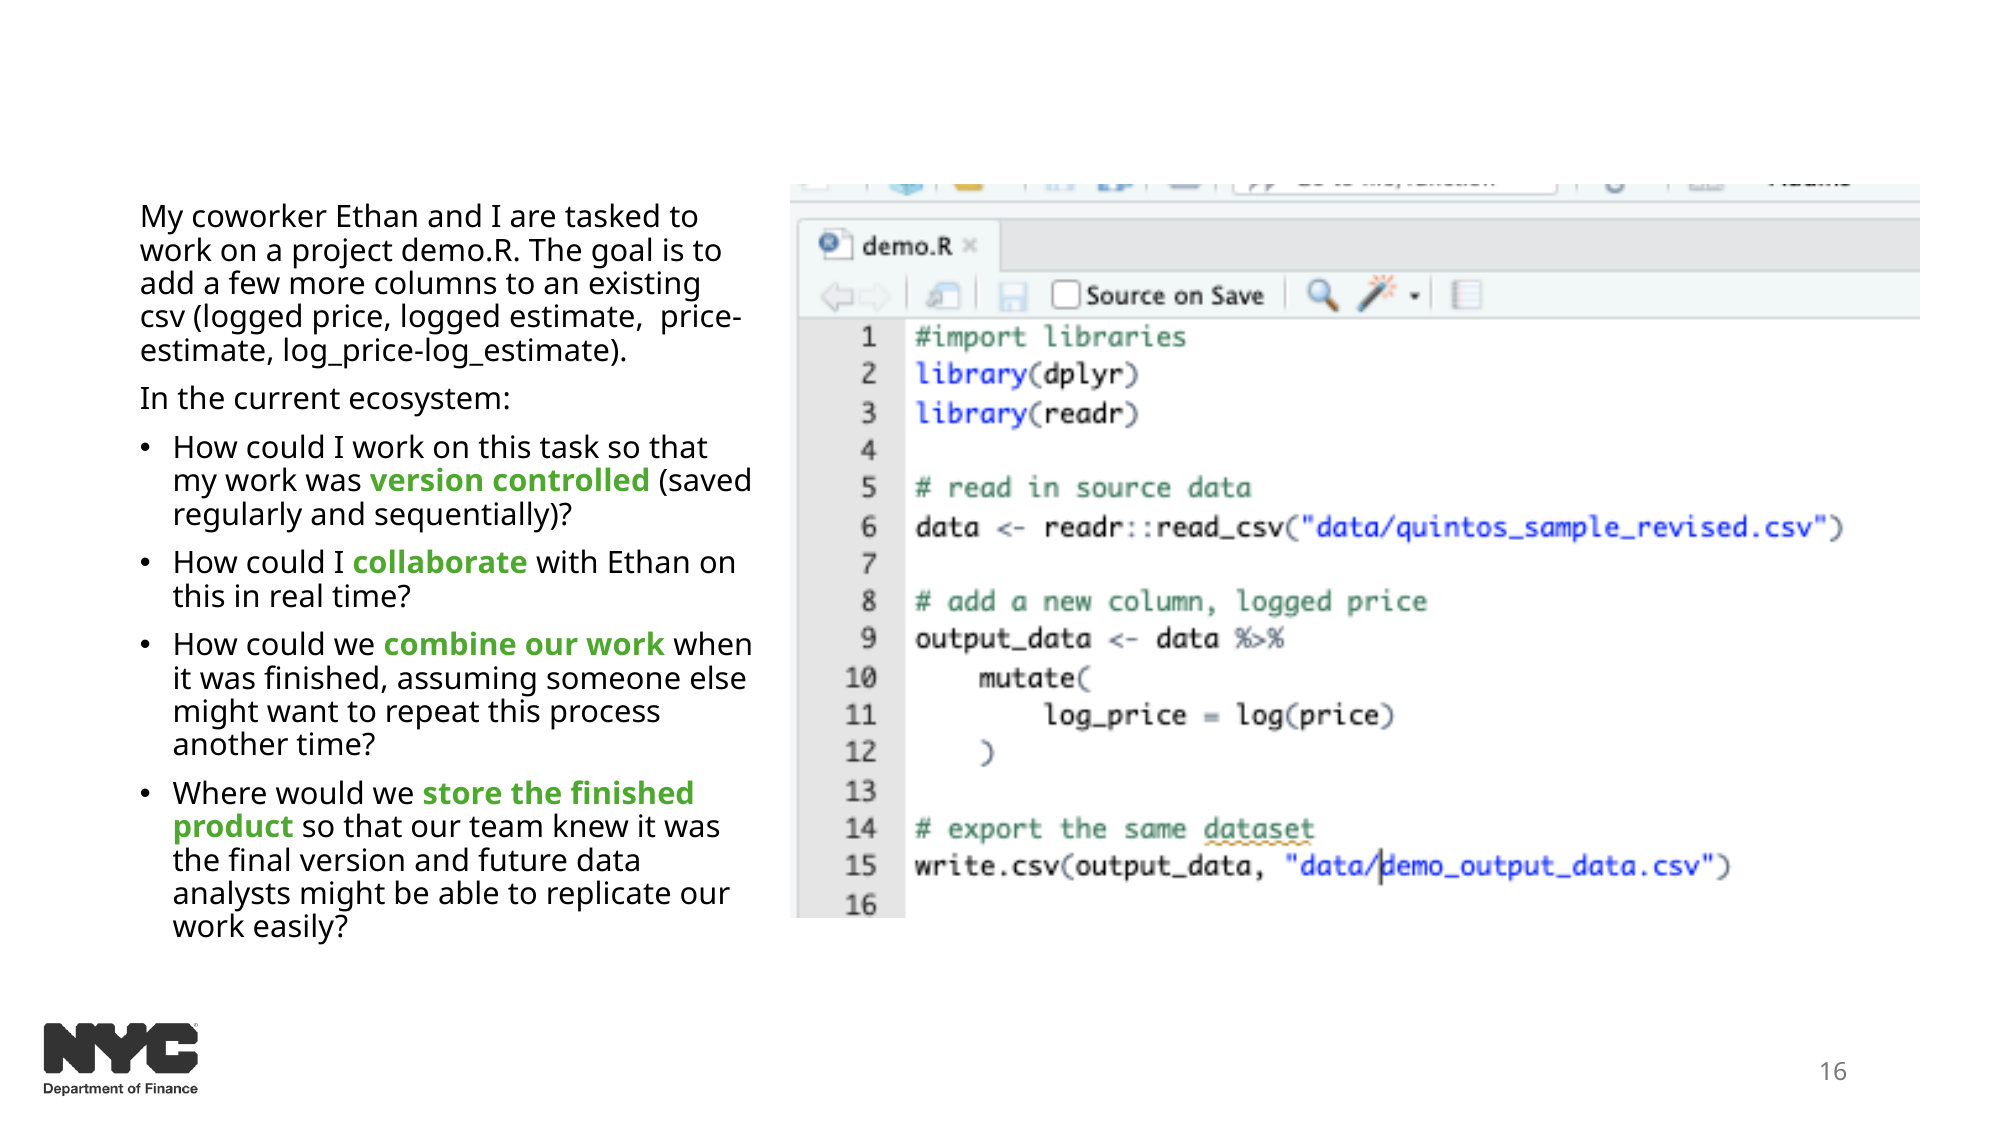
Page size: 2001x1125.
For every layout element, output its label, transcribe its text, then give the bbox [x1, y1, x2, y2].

text_box My coworker Ethan and I are tasked to work on a project demo.R. The goal is to add a few more columns to an existing csv (logged price, logged estimate, price-estimate, log_price-log_estimate). In the current ecosystem: How could I work on this task so that my work was version controlled (saved regularly and sequentially)? How could I collaborate with Ethan on this in real time? How could we combine our work when it was finished, assuming someone else might want to repeat this process another time? Where would we store the finished product so that our team knew it was the final version and future data analysts might be able to replicate our work easily? [125, 193, 771, 959]
picture [790, 184, 1921, 919]
slide_number 16 [1412, 1042, 1863, 1103]
picture [28, 1000, 222, 1114]
